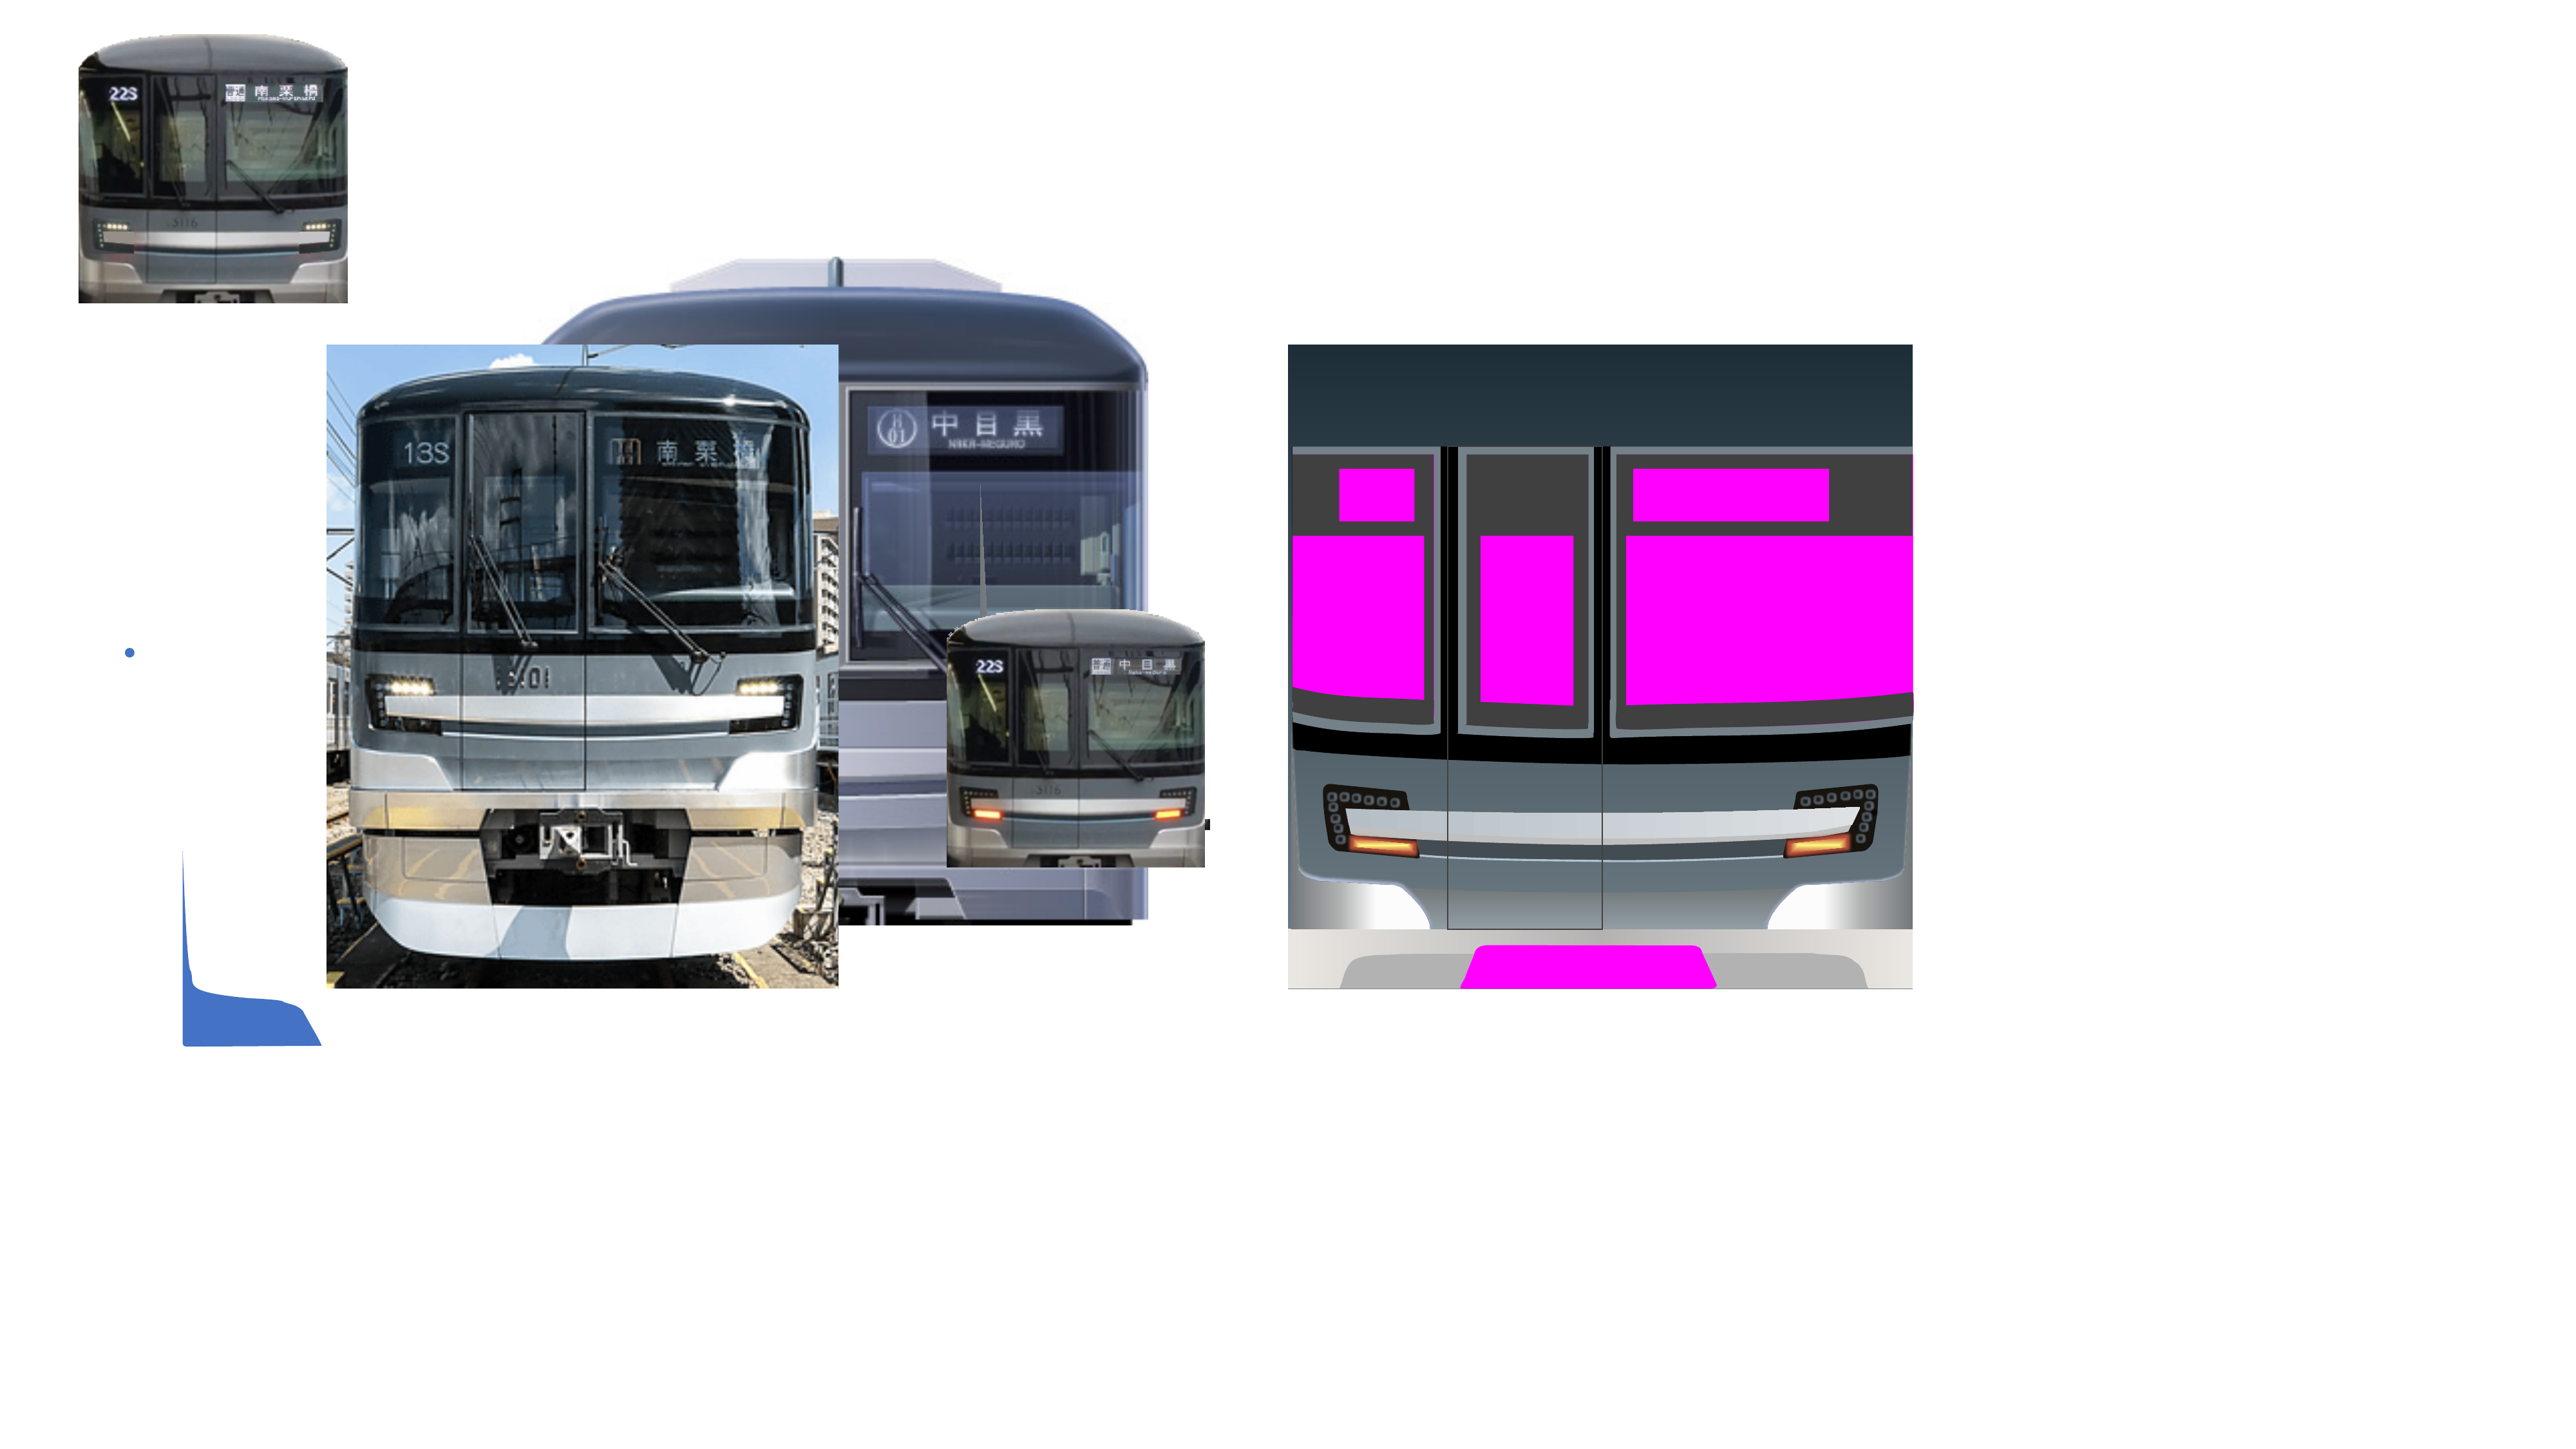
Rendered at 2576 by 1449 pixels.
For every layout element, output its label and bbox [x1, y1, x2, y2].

text_box [1376, 889, 1447, 930]
text_box [1292, 446, 1441, 735]
text_box [1437, 834, 1447, 842]
text_box [1291, 686, 1435, 718]
text_box [1338, 953, 1473, 990]
text_box [1287, 344, 1913, 929]
text_box [1603, 836, 1761, 846]
text_box [1603, 810, 1761, 840]
text_box [1423, 509, 1434, 714]
text_box [1633, 468, 1830, 522]
text_box [1616, 518, 1627, 722]
text_box [1437, 446, 1447, 761]
text_box [182, 848, 323, 1048]
text_box [1292, 536, 1423, 699]
text_box [1437, 841, 1447, 858]
text_box [1437, 810, 1447, 835]
text_box [124, 647, 135, 659]
text_box [1616, 453, 1914, 705]
text_box [1292, 454, 1434, 536]
text_box [1603, 841, 1761, 862]
picture [78, 34, 348, 303]
text_box [1703, 952, 1870, 990]
text_box [1339, 468, 1416, 522]
text_box [1817, 713, 1915, 726]
text_box [1615, 691, 1915, 730]
text_box [1447, 446, 1603, 930]
picture [1761, 726, 1913, 929]
text_box [1616, 454, 1913, 536]
text_box [1459, 944, 1718, 990]
text_box [1287, 929, 1913, 989]
text_box [1609, 446, 1914, 739]
picture [327, 256, 1210, 989]
picture [1291, 718, 1437, 929]
text_box [1603, 889, 1824, 930]
text_box [1603, 446, 1761, 765]
